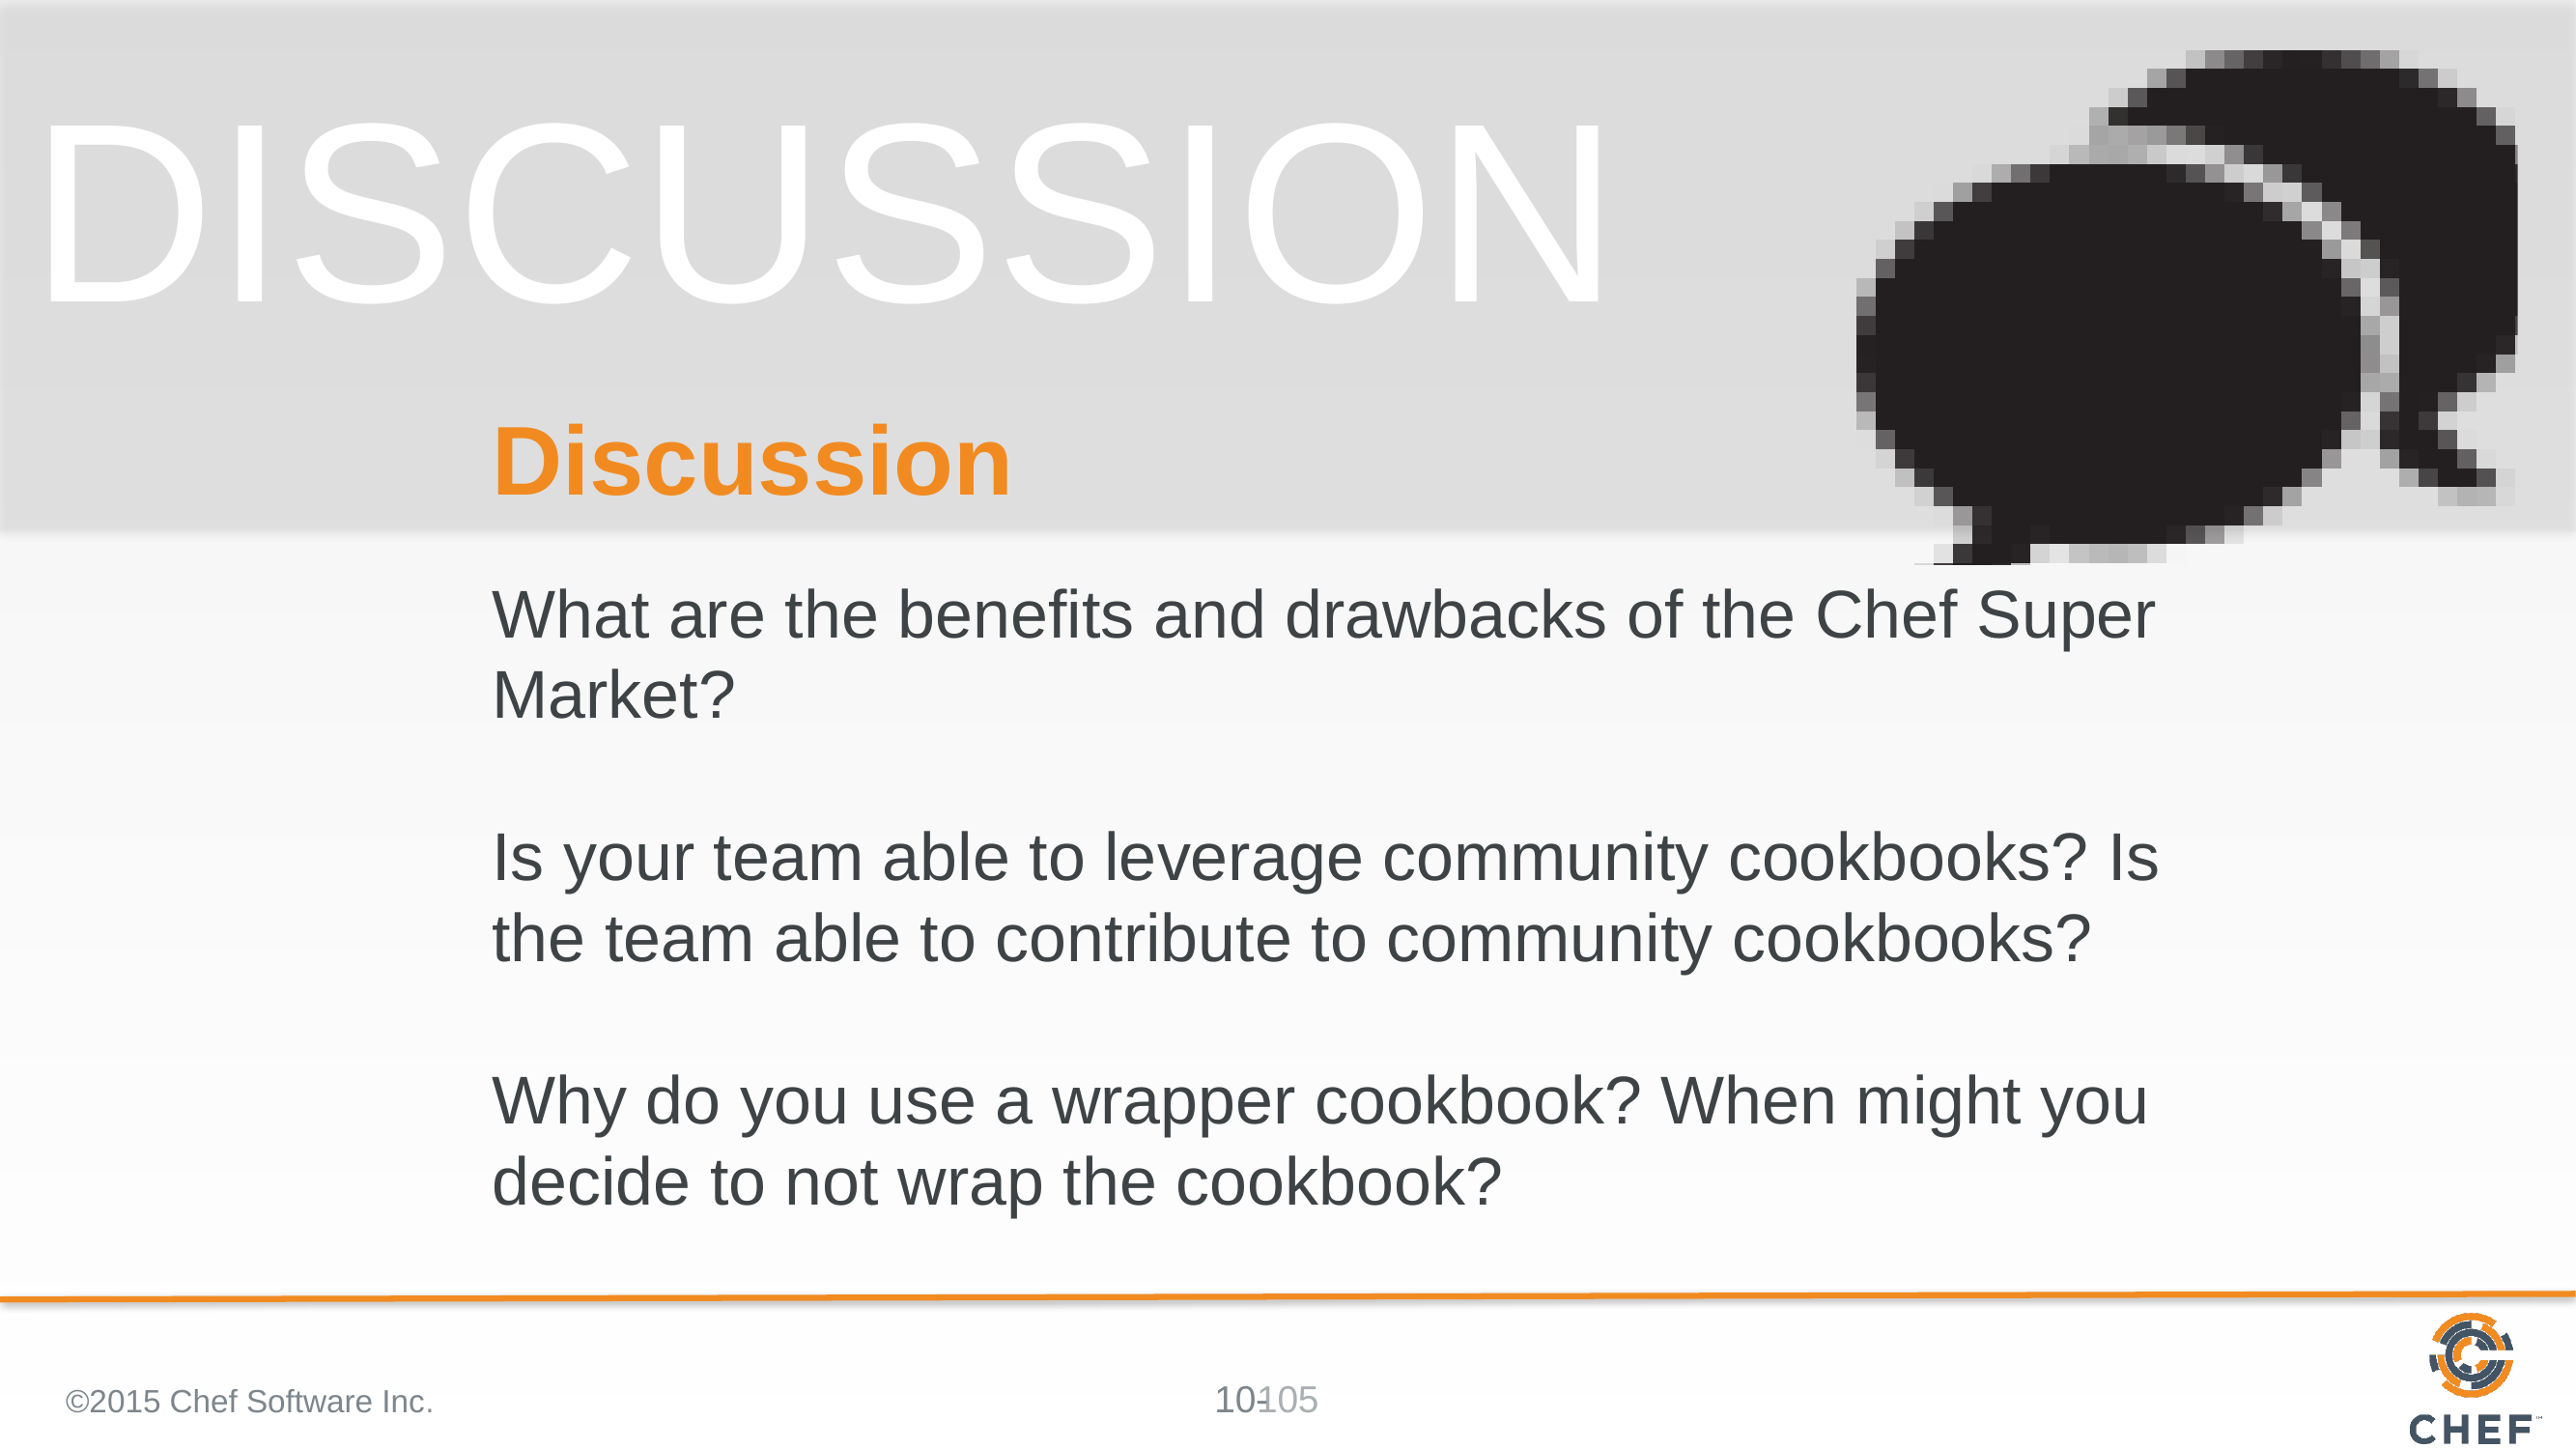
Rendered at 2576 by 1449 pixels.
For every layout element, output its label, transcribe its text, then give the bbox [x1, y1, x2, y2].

subtitle What are the benefits and drawbacks of the Chef Super Market? Is your team able to leverage community cookbooks? Is the team able to contribute to community cookbooks? Why do you use a wrapper cookbook? When might you decide to not wrap the cookbook? [477, 554, 2217, 1296]
picture [2399, 1297, 2550, 1449]
footer ©2015 Chef Software Inc. [51, 1359, 952, 1440]
title Discussion [477, 395, 2217, 531]
slide_number 105 [998, 1359, 1578, 1437]
